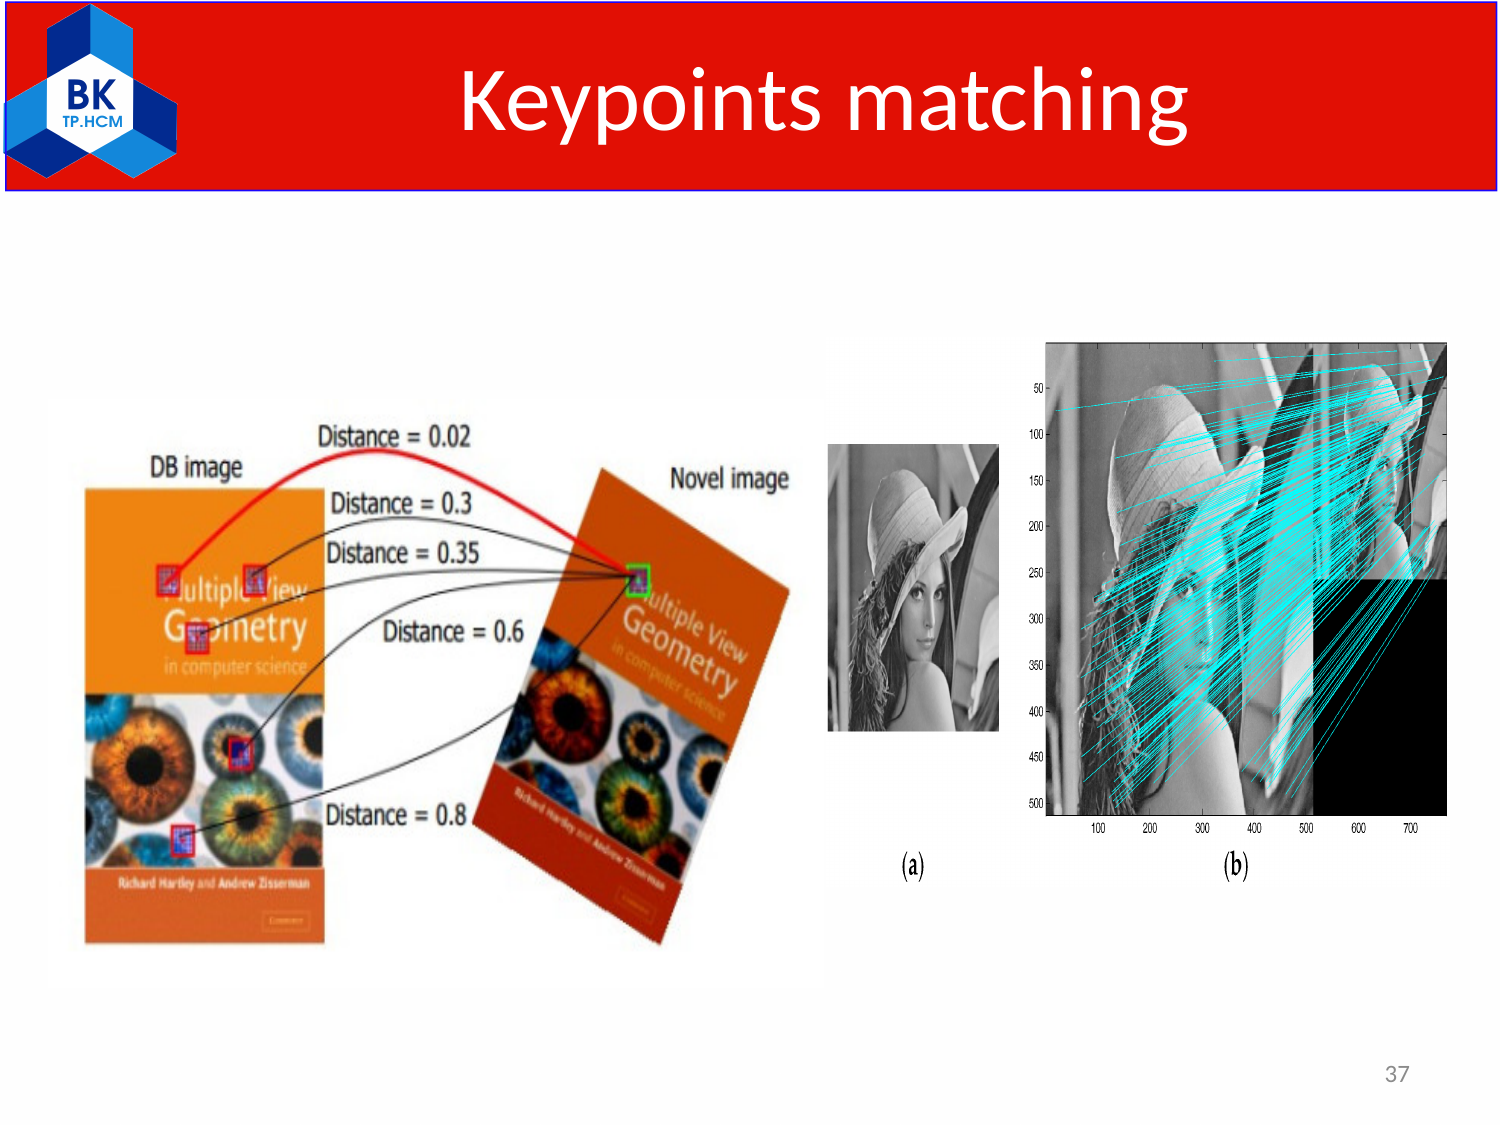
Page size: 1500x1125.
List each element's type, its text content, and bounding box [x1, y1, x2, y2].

slide_number 37 [1074, 1042, 1425, 1103]
picture [0, 0, 1500, 1125]
title Keypoints matching [174, 0, 1475, 188]
